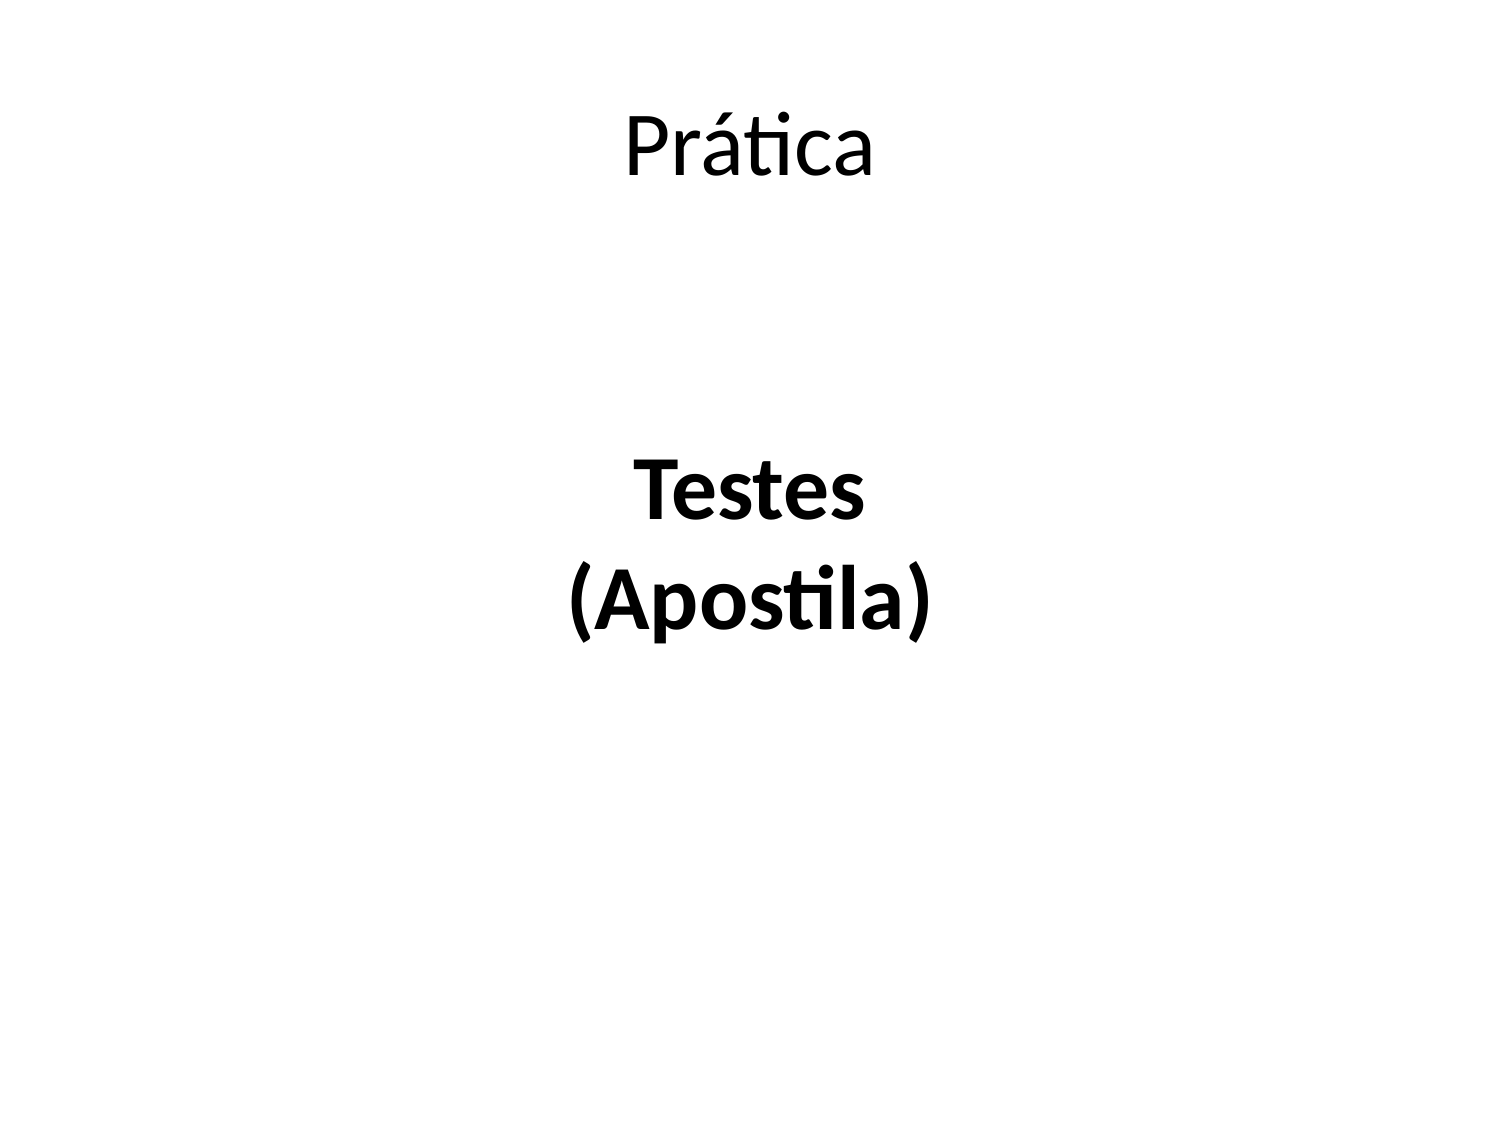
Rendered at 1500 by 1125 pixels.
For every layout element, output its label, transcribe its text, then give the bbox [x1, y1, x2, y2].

text_box Prática [74, 45, 1425, 233]
title Testes (Apostila) [75, 397, 1425, 680]
